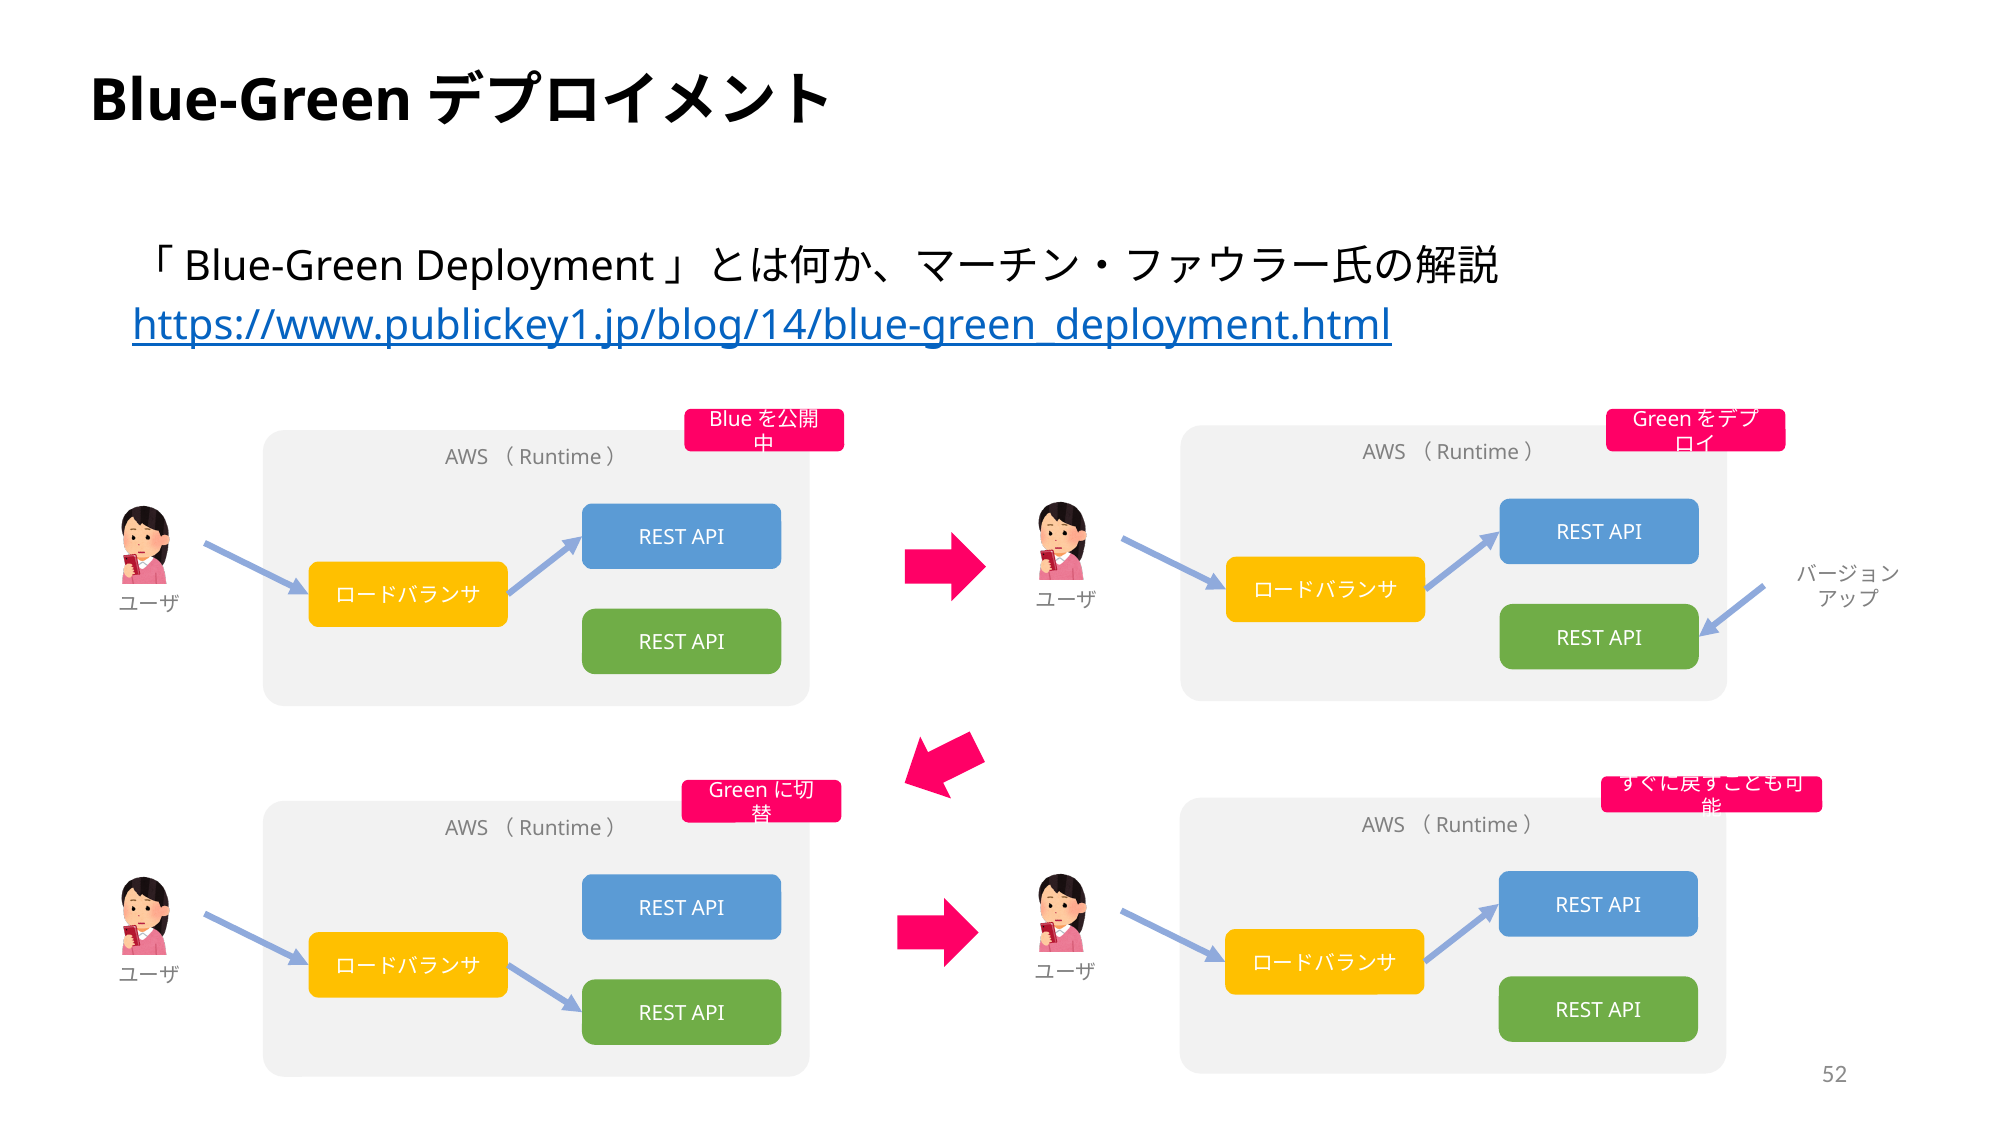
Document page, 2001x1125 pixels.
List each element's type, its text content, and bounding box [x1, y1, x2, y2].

text_box REST API [581, 873, 783, 941]
text_box [904, 731, 985, 799]
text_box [1698, 585, 1765, 637]
text_box AWS（Runtime） [1178, 796, 1728, 1075]
text_box REST API [1497, 975, 1700, 1043]
text_box すぐに戻すことも可能 [1600, 775, 1824, 814]
text_box AWS（Runtime） [261, 429, 811, 708]
text_box Greenに切替 [680, 778, 843, 824]
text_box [507, 536, 583, 595]
text_box AWS（Runtime） [261, 799, 811, 1078]
text_box Blue-Greenデプロイメント [74, 54, 1454, 140]
text_box 「Blue-Green Deployment」とは何か、マーチン・ファウラー氏の解説 https://www.publickey1.jp/blog/14/blue-green_deployment.html [117, 214, 1904, 497]
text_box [204, 913, 309, 965]
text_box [83, 501, 215, 619]
text_box REST API [580, 607, 783, 676]
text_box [1425, 531, 1500, 590]
text_box Greenをデプロイ [1605, 407, 1787, 453]
text_box REST API [1498, 497, 1700, 566]
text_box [1424, 903, 1499, 962]
slide_number 52 [1412, 1042, 1863, 1103]
text_box REST API [581, 502, 783, 571]
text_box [1000, 869, 1132, 987]
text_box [204, 542, 309, 595]
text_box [1122, 538, 1227, 590]
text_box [507, 964, 583, 1013]
text_box AWS（Runtime） [1179, 424, 1729, 703]
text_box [1000, 497, 1133, 614]
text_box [83, 872, 215, 990]
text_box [1121, 910, 1226, 962]
text_box ロードバランサ [1224, 928, 1426, 996]
text_box ロードバランサ [1225, 555, 1427, 624]
text_box REST API [1497, 870, 1700, 938]
text_box Blueを公開中 [683, 407, 846, 453]
text_box REST API [580, 978, 783, 1046]
text_box ロードバランサ [307, 560, 509, 629]
text_box [904, 532, 986, 602]
text_box [897, 897, 979, 967]
text_box ロードバランサ [307, 931, 509, 999]
text_box バージョンアップ [1763, 570, 1934, 601]
text_box REST API [1498, 602, 1700, 671]
